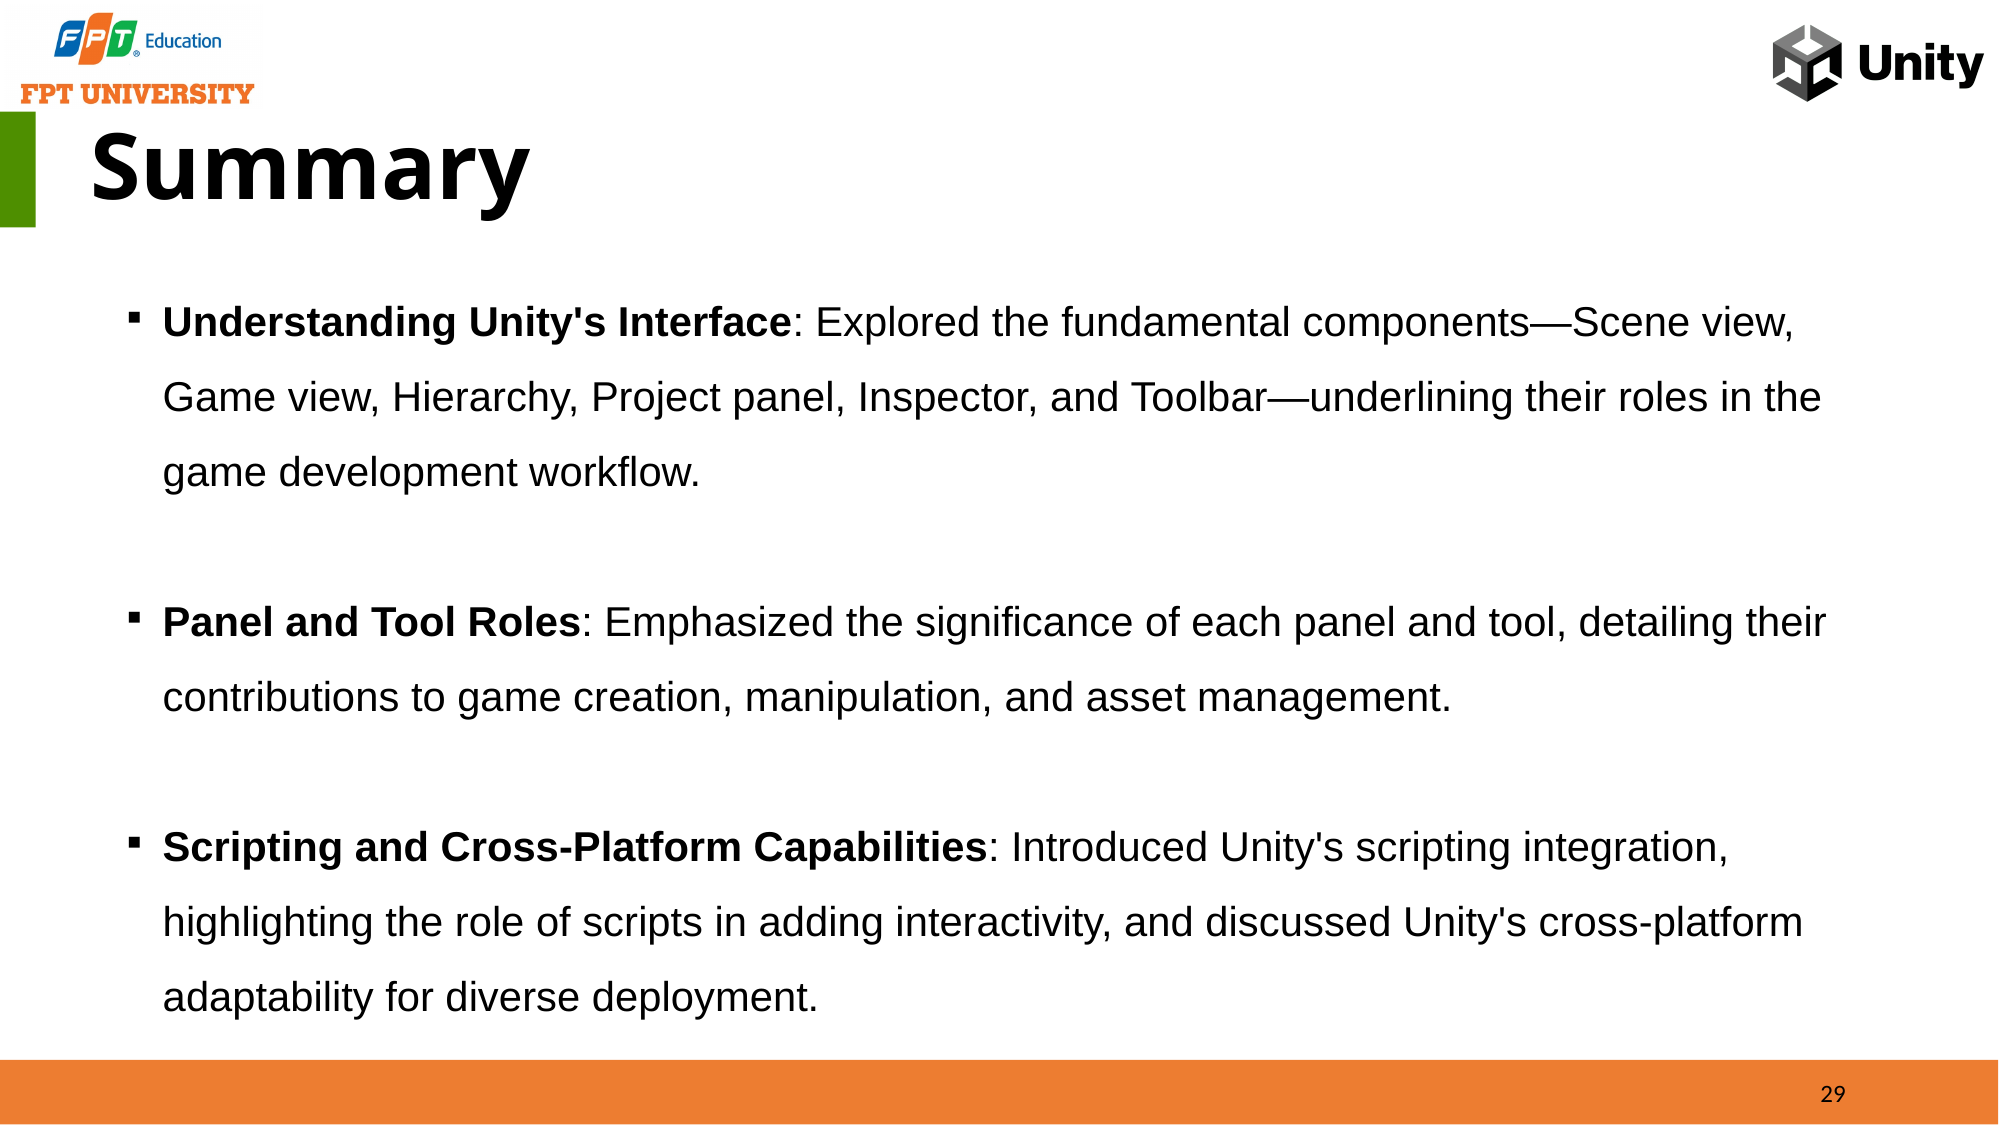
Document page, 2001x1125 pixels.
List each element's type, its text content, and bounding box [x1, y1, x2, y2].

text_box Summary [37, 111, 1976, 228]
text_box [31, 238, 1809, 967]
picture [1765, 0, 1993, 127]
text_box Understanding Unity's Interface: Explored the fundamental components—Scene view, Game view, Hierarchy, Project panel, Inspector, and Toolbar—underlining their roles in the game development workflow. Panel and Tool Roles: Emphasized the significance of each panel and tool, detailing their contributions to game creation, manipulation, and asset management. Scripting and Cross-Platform Capabilities: Introduced Unity's scripting integration, highlighting the role of scripts in adding interactivity, and discussed Unity's cross-platform adaptability for diverse deployment. [112, 262, 1912, 974]
picture [4, 4, 263, 109]
slide_number 29 [1412, 1063, 1861, 1122]
